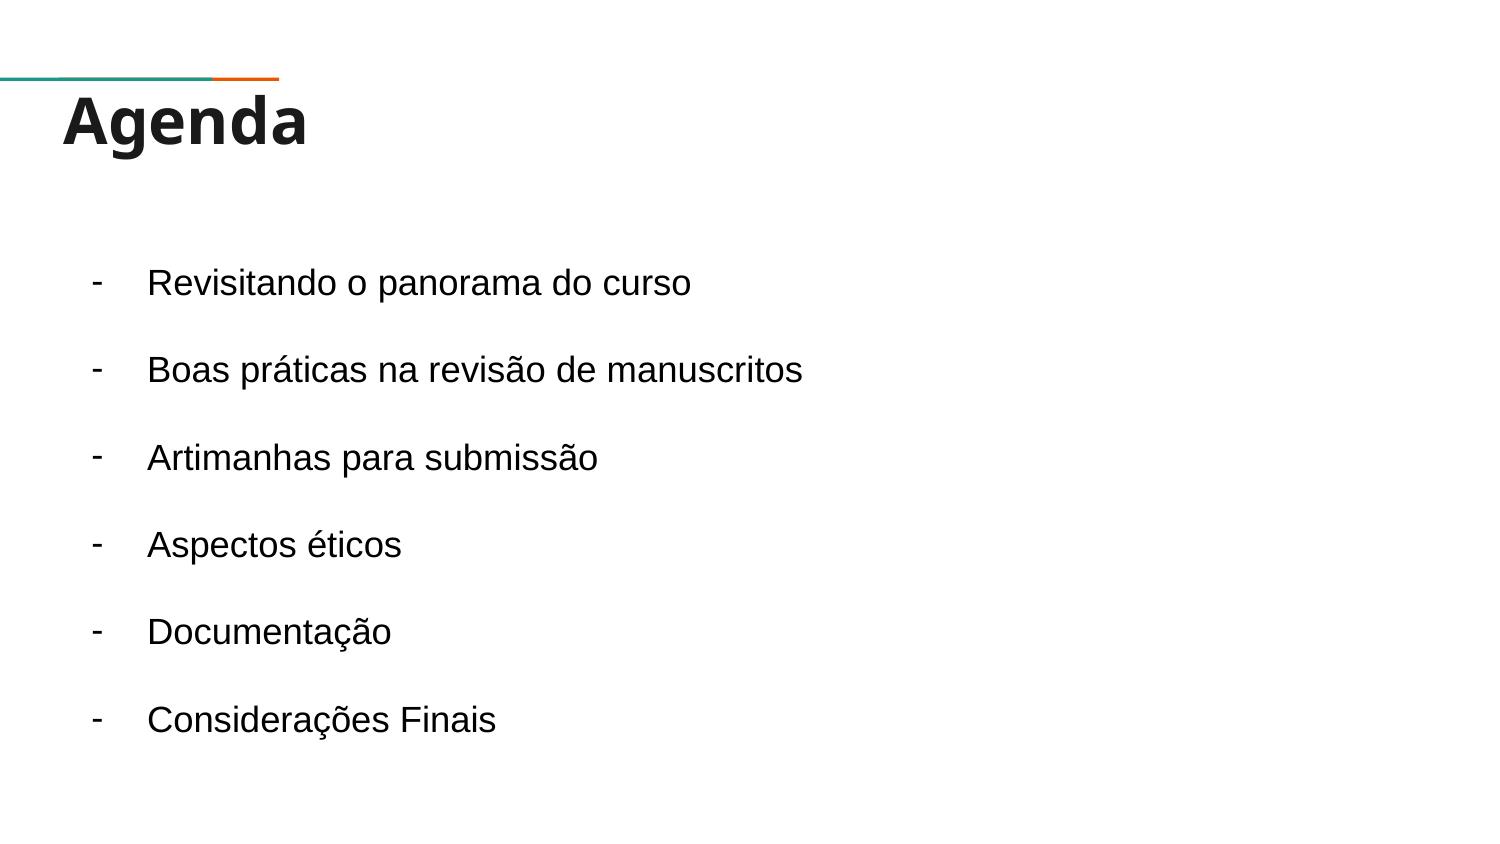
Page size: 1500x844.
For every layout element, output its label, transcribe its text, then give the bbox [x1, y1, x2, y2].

text_box Revisitando o panorama do curso Boas práticas na revisão de manuscritos Artimanhas para submissão Aspectos éticos Documentação Considerações Finais [57, 200, 1500, 755]
title Agenda [48, 65, 1447, 188]
